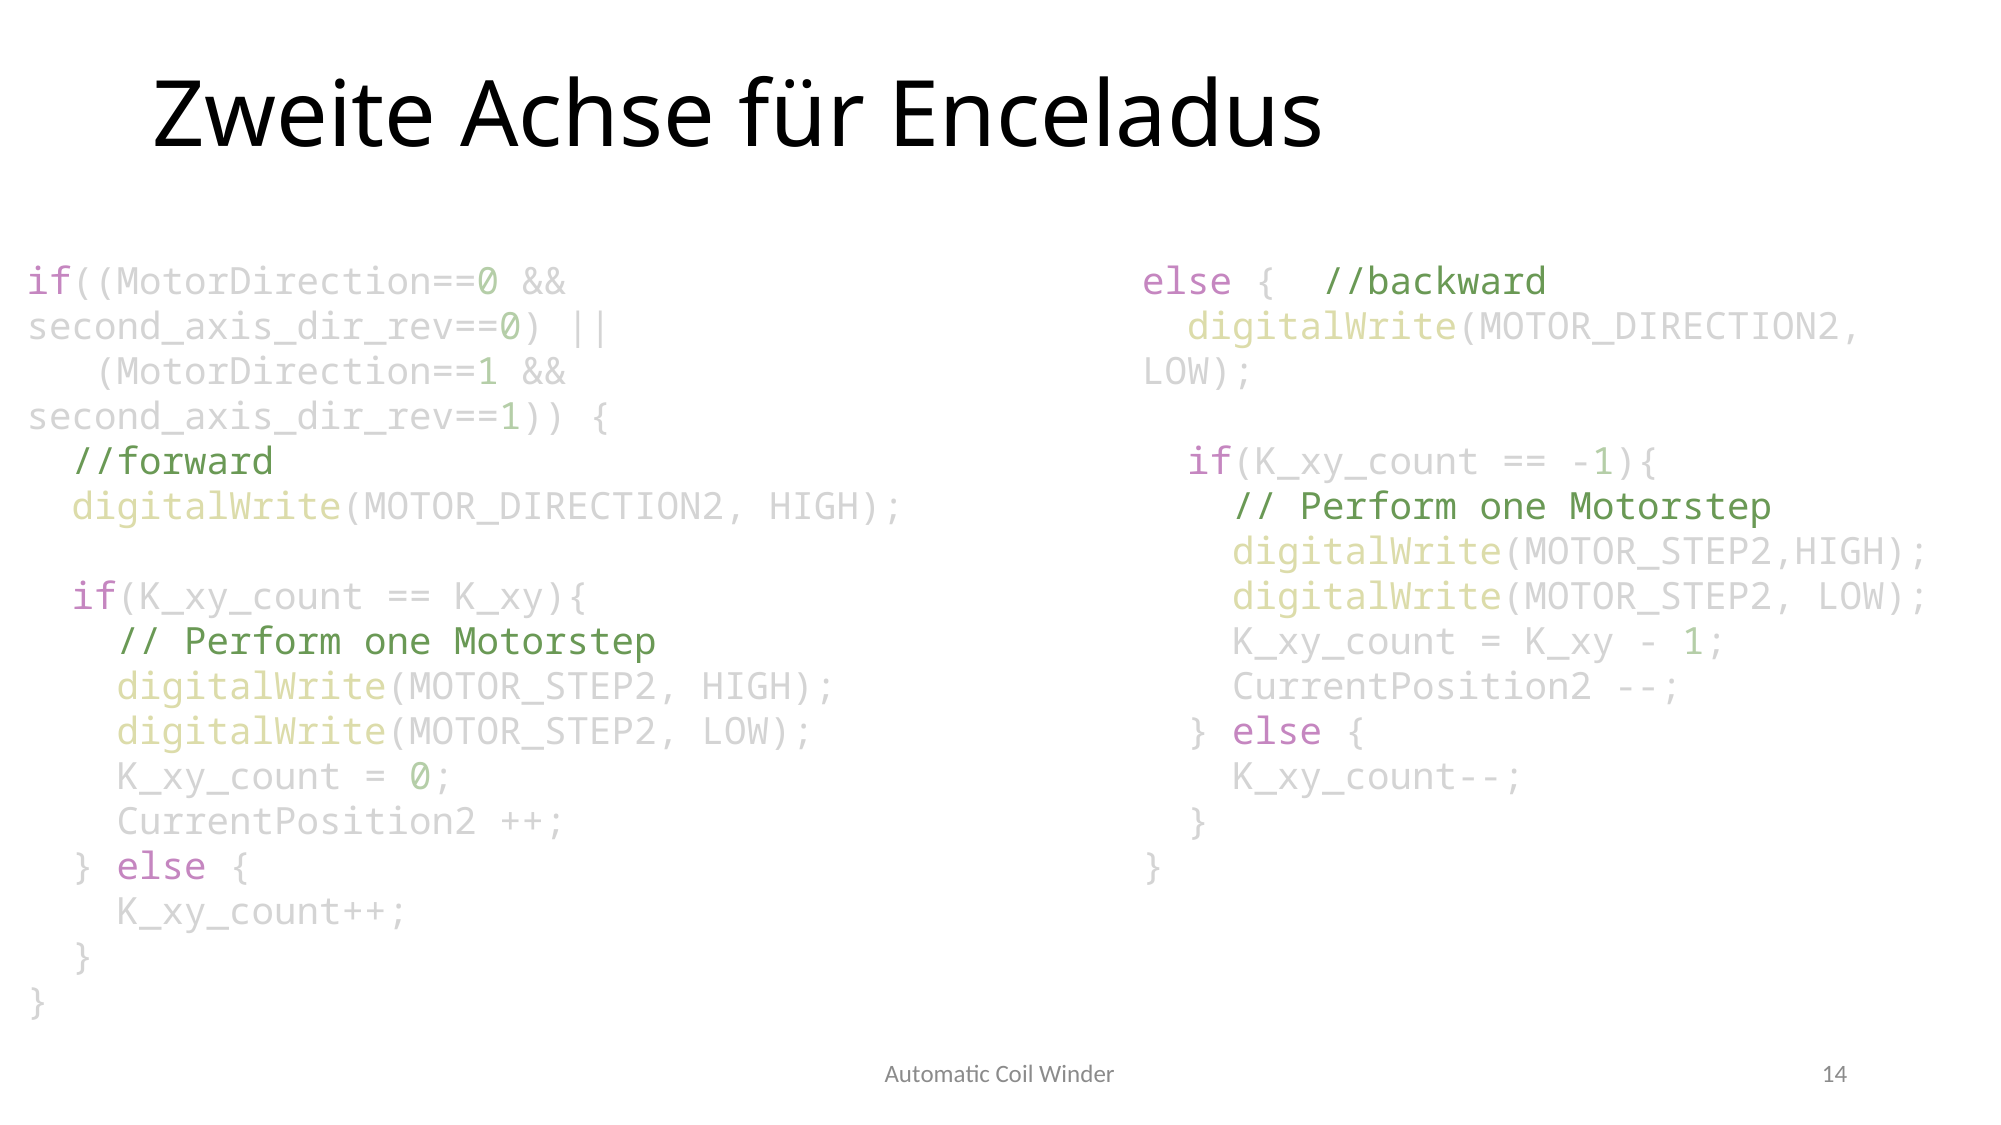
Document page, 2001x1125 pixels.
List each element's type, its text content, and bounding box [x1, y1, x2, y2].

text_box else { //backward digitalWrite(MOTOR_DIRECTION2, LOW); if(K_xy_count == -1){ // Perform one Motorstep digitalWrite(MOTOR_STEP2,HIGH); digitalWrite(MOTOR_STEP2, LOW); K_xy_count = K_xy - 1; CurrentPosition2 --; } else { K_xy_count--; } } [1127, 249, 1970, 895]
text_box if((MotorDirection==0 && second_axis_dir_rev==0) || (MotorDirection==1 && second_axis_dir_rev==1)) { //forward digitalWrite(MOTOR_DIRECTION2, HIGH); if(K_xy_count == K_xy){ // Perform one Motorstep digitalWrite(MOTOR_STEP2, HIGH); digitalWrite(MOTOR_STEP2, LOW); K_xy_count = 0; CurrentPosition2 ++; } else { K_xy_count++; } } [11, 249, 1097, 1030]
footer Automatic Coil Winder [662, 1042, 1338, 1103]
slide_number 14 [1412, 1042, 1863, 1103]
text_box Zweite Achse für Enceladus [137, 59, 1863, 278]
